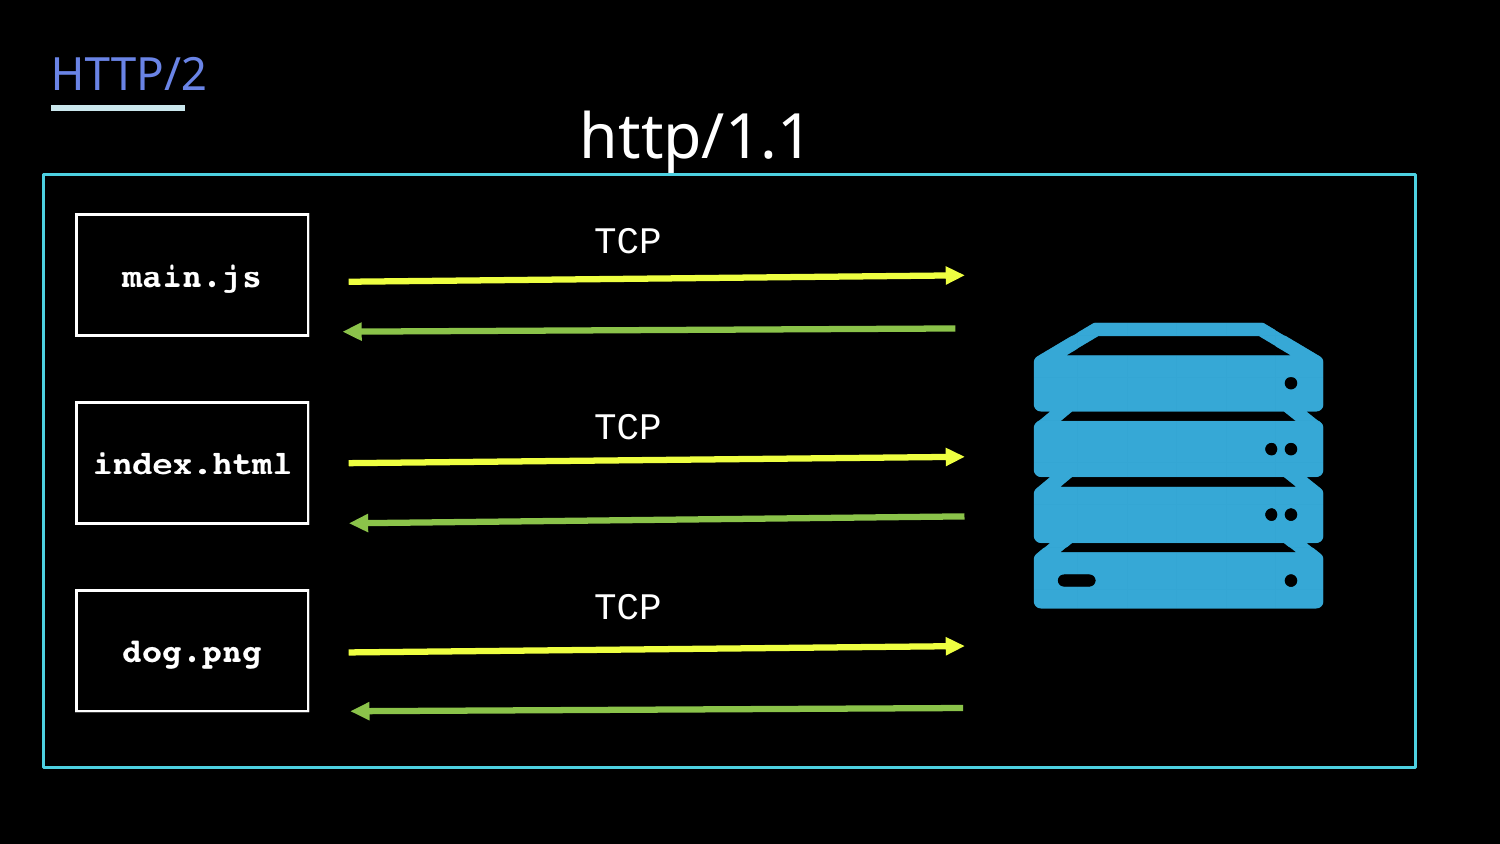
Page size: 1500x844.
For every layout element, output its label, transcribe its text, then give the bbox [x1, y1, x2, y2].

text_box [348, 645, 965, 653]
text_box [43, 174, 884, 768]
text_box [349, 516, 965, 524]
picture [73, 212, 310, 713]
text_box TCP [574, 576, 682, 633]
text_box http/1.1 [398, 81, 996, 175]
picture [880, 166, 1474, 760]
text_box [348, 275, 875, 282]
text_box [350, 707, 964, 712]
subtitle HTTP/2 [35, 21, 378, 101]
text_box TCP [574, 210, 682, 267]
text_box TCP [574, 396, 682, 452]
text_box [348, 456, 965, 464]
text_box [342, 328, 956, 332]
